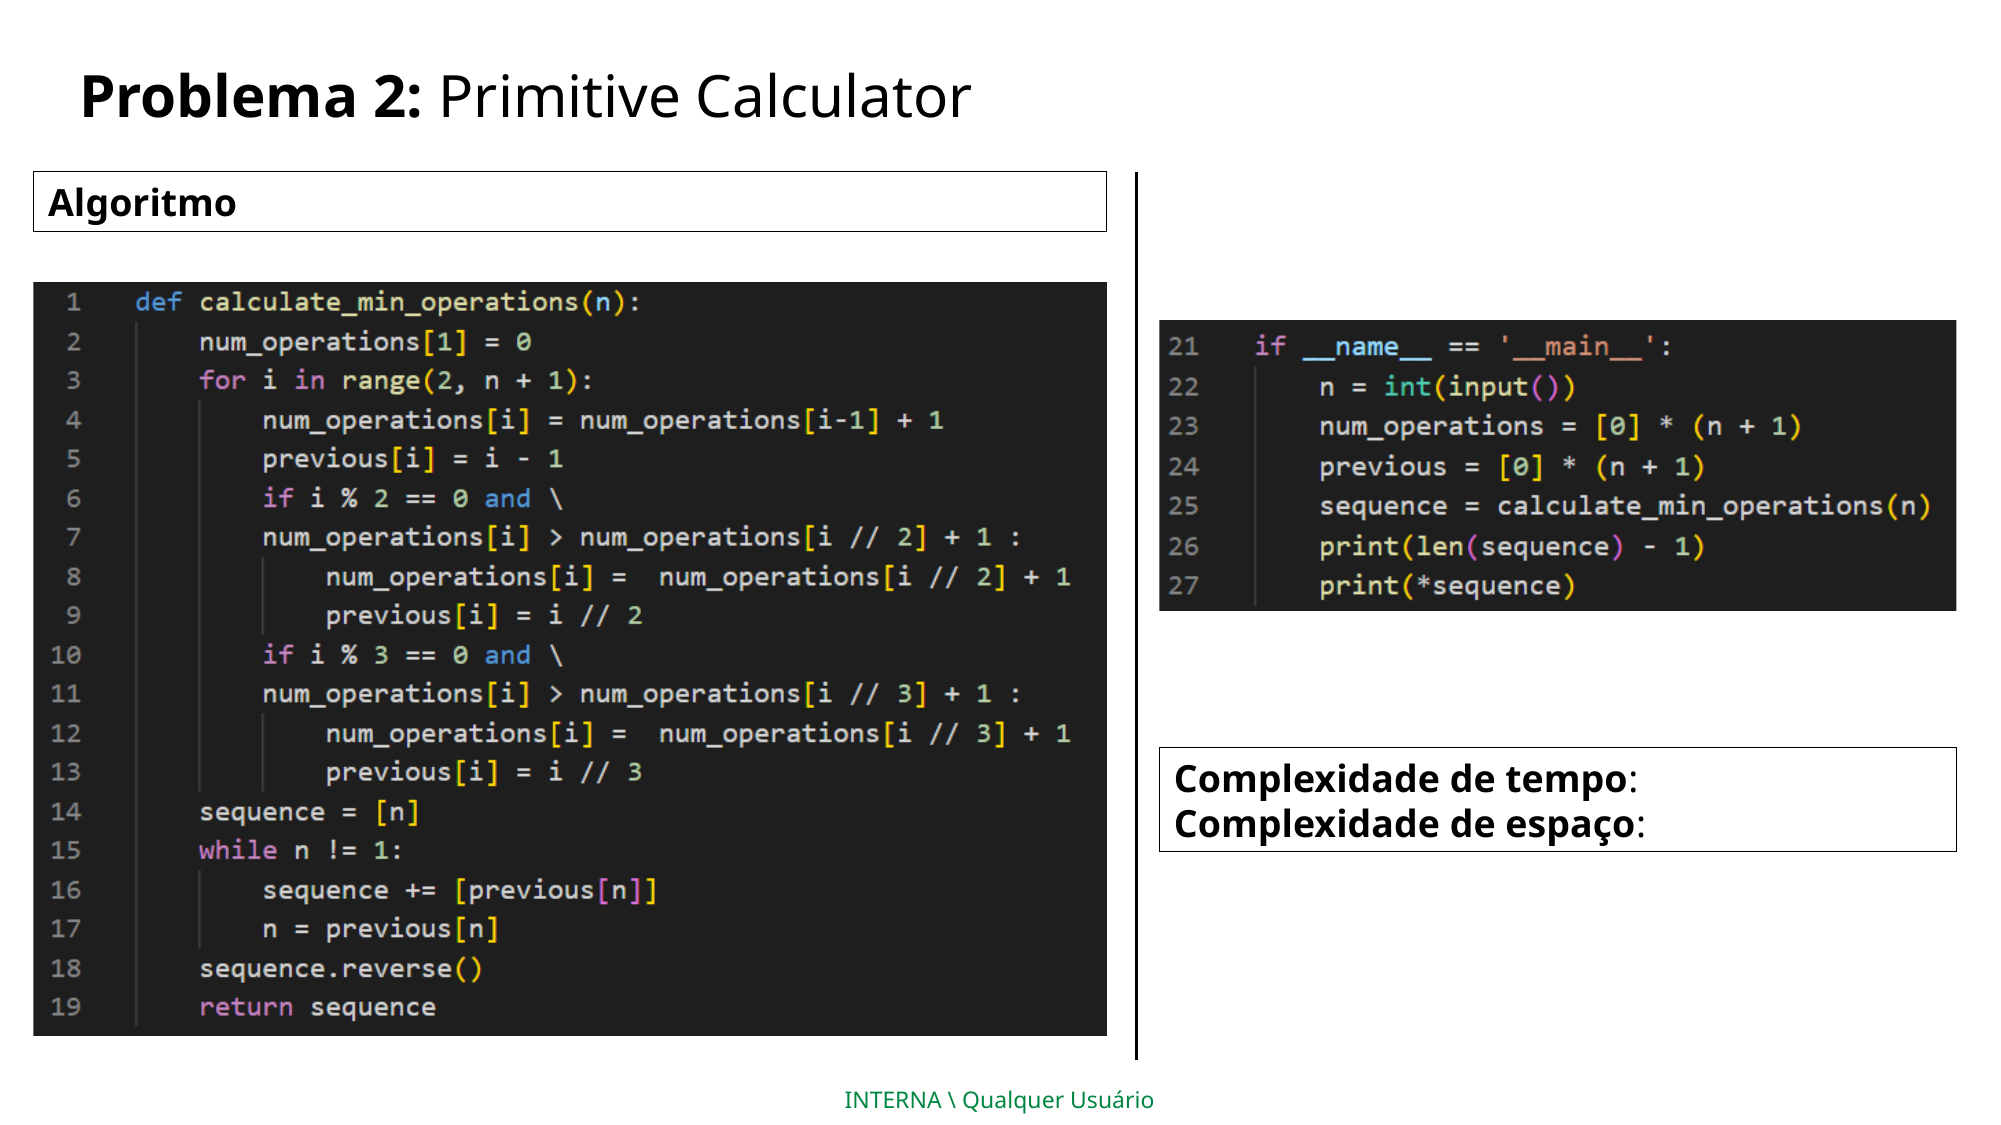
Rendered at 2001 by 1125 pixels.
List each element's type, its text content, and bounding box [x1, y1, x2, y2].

text_box Algoritmo [33, 171, 1107, 232]
picture [1159, 320, 1957, 611]
text_box Problema 2: Primitive Calculator [64, 38, 1936, 159]
picture [33, 282, 1107, 1036]
